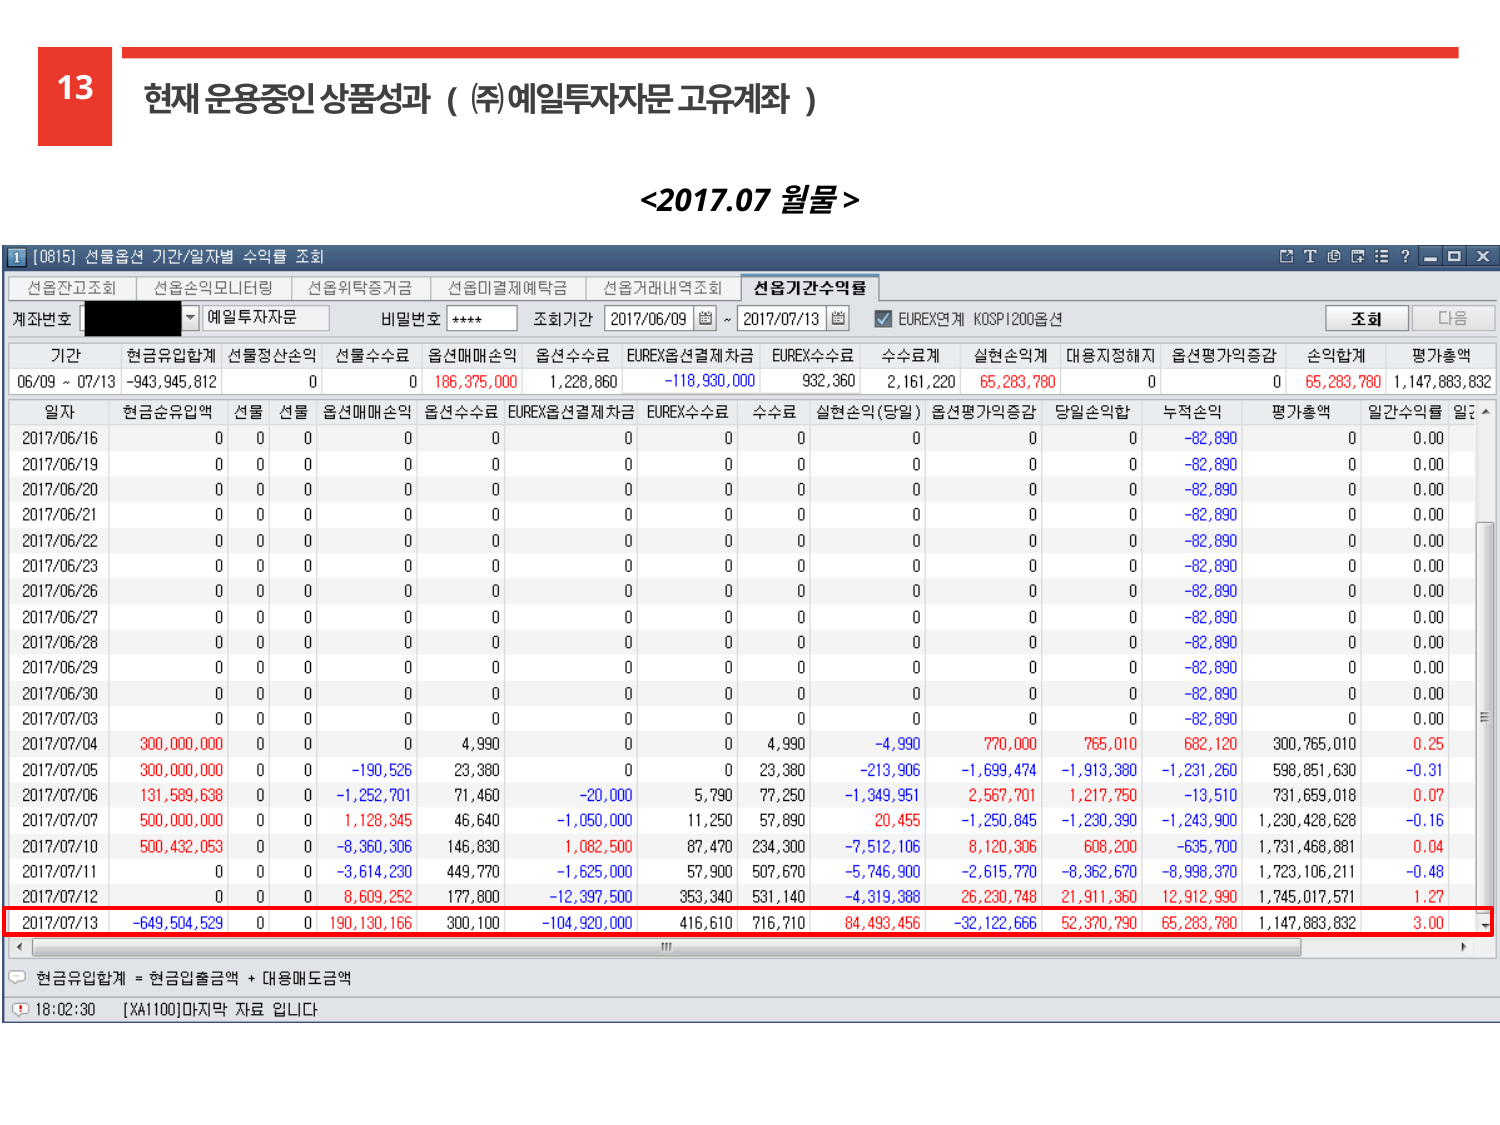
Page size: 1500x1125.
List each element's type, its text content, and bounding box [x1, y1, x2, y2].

text_box 현재 운용중인 상품성과 ( ㈜ 예일투자자문 고유계좌 ) [128, 70, 1152, 125]
picture [1, 245, 1500, 1024]
text_box <2017.07월물> [0, 172, 1500, 225]
text_box [36, 45, 114, 59]
text_box 13 [21, 59, 129, 114]
text_box [36, 114, 114, 148]
text_box [120, 45, 1461, 61]
